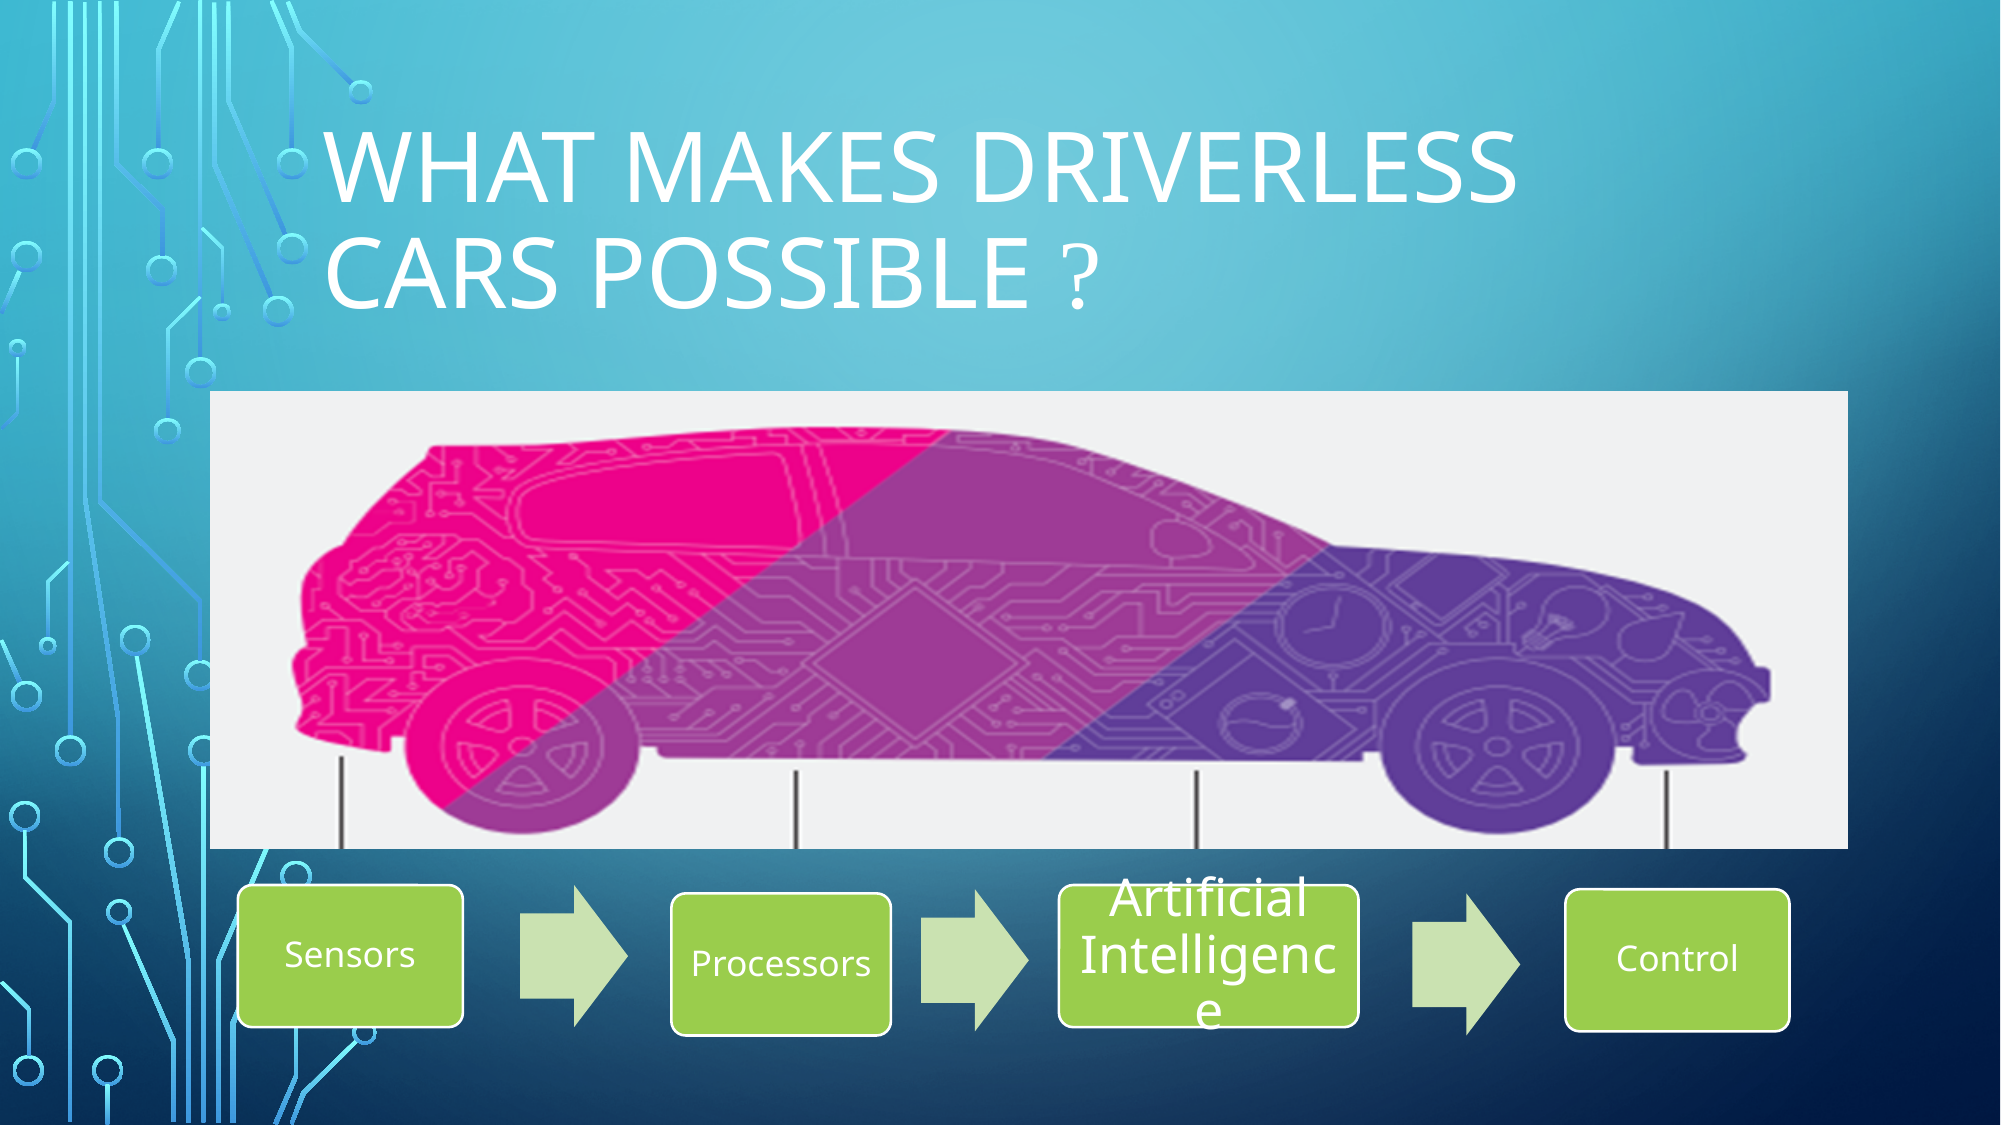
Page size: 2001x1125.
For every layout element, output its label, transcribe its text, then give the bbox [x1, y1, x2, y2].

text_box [1565, 888, 1790, 1032]
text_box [237, 884, 464, 1028]
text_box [1058, 884, 1359, 1028]
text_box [519, 884, 629, 1028]
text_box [1412, 893, 1521, 1036]
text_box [671, 893, 892, 1036]
picture [209, 390, 1848, 850]
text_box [920, 888, 1030, 1032]
title WHAT MAKES DRIVERLESS CARS POSSIBLE ? [307, 109, 1750, 338]
